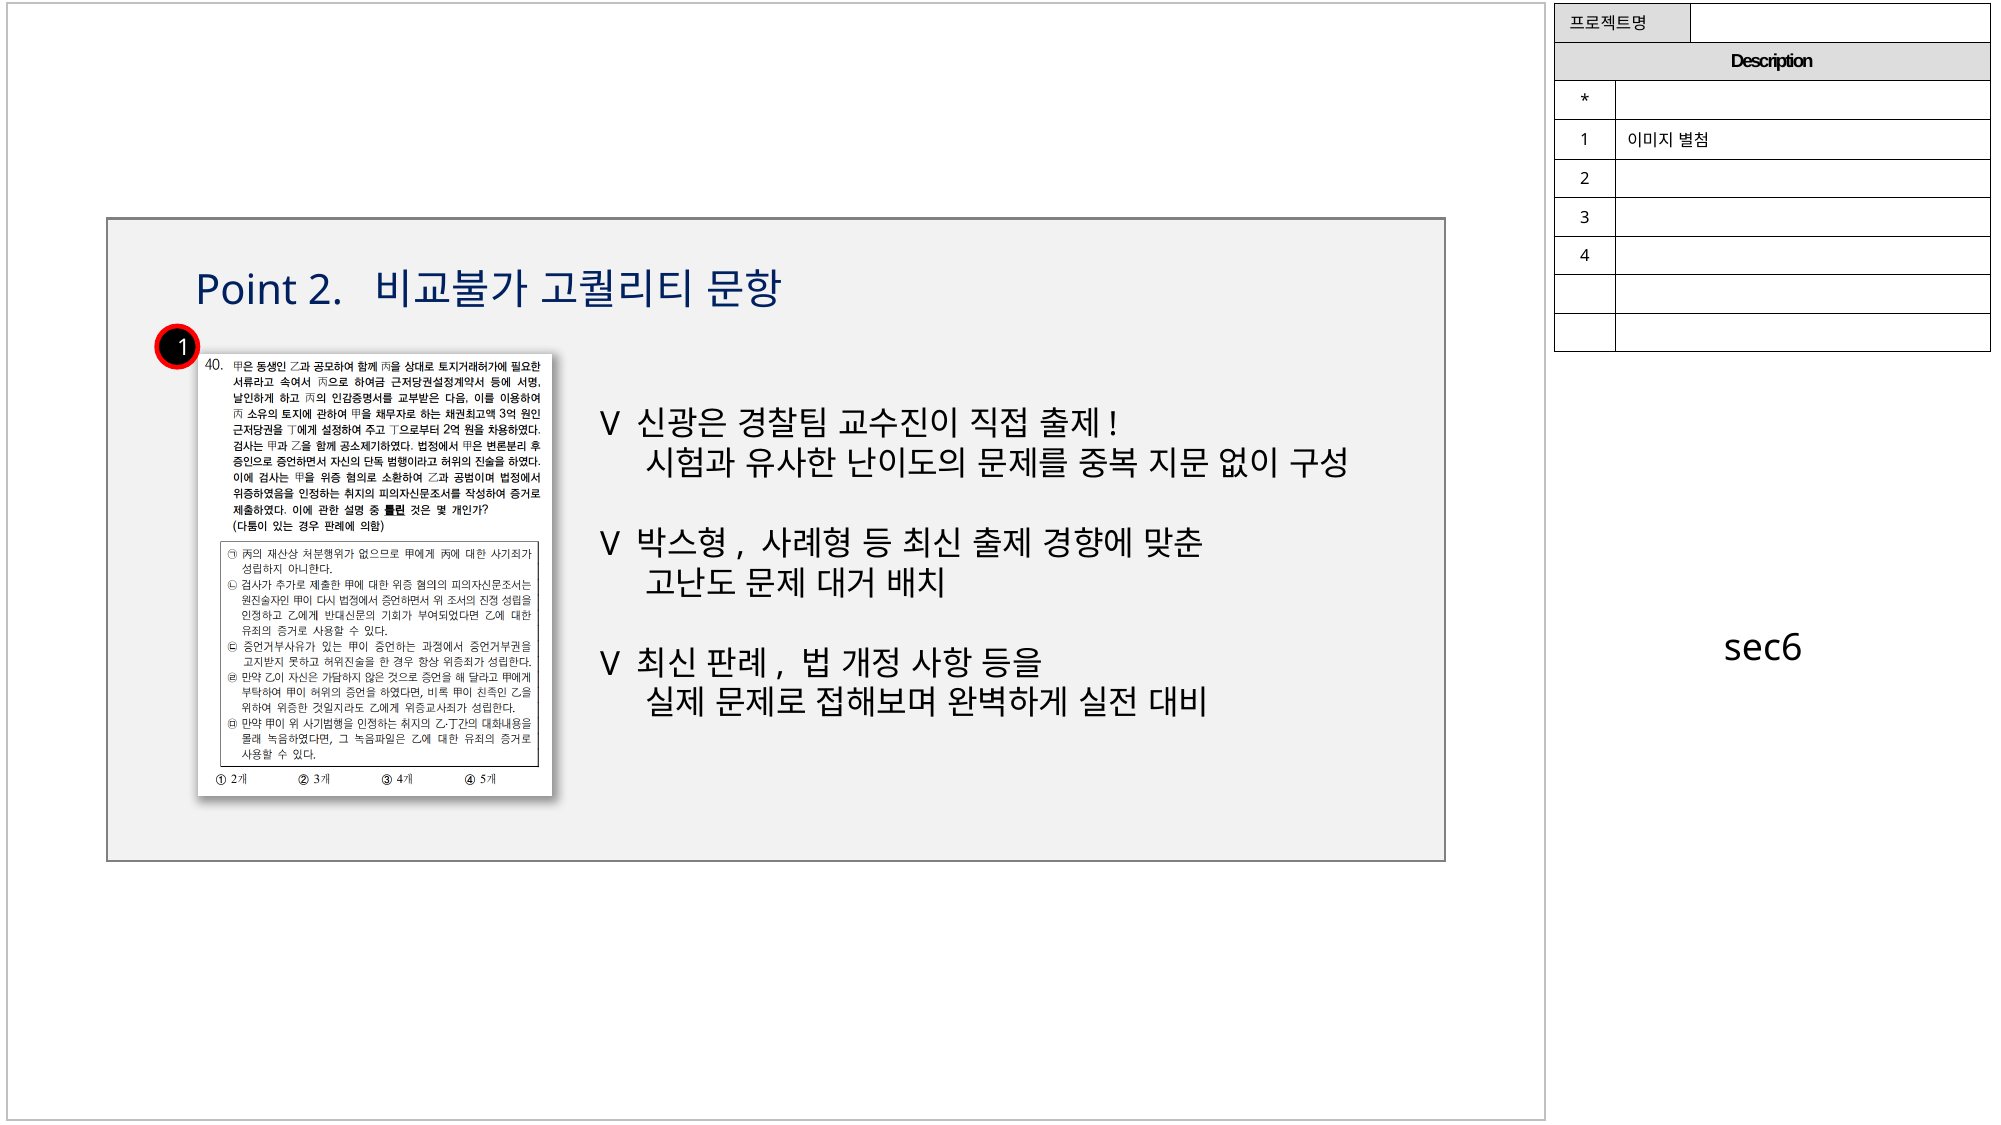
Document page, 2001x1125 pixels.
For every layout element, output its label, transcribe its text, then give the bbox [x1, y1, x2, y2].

text_box [106, 217, 1446, 862]
picture [197, 354, 552, 796]
table_cell 3 [1555, 198, 1615, 236]
text_box sec6 [1709, 615, 1818, 676]
text_box 1 [155, 324, 199, 369]
table_header 프로젝트명 [1555, 4, 1690, 42]
text_box V 신광은 경찰팀 교수진이 직접 출제! 시험과 유사한 난이도의 문제를 중복 지문 없이 구성 V 박스형, 사례형 등 최신 출제 경향에 맞춘 고난도 문제 대거 배치 V 최신 판례, 법 개정 사항 등을 실제 문제로 접해보며 완벽하게 실전 대비 [585, 394, 1412, 729]
table_cell [1616, 160, 1990, 197]
table_cell 1 [1555, 120, 1615, 159]
table_header [1691, 4, 1990, 42]
table_cell * [1555, 81, 1615, 119]
table_cell Description [1555, 43, 1990, 80]
table_cell [1616, 314, 1990, 351]
table_cell [1555, 275, 1615, 313]
table_cell [1616, 275, 1990, 313]
table_cell 이미지 별첨 [1616, 120, 1990, 159]
table_cell 2 [1555, 160, 1615, 197]
table_cell [1616, 81, 1990, 119]
table_cell 4 [1555, 237, 1615, 274]
table_cell [1616, 237, 1990, 274]
table_cell [1616, 198, 1990, 236]
text_box Point 2. 비교불가 고퀄리티 문항 [180, 255, 849, 321]
table_cell [1555, 314, 1615, 351]
